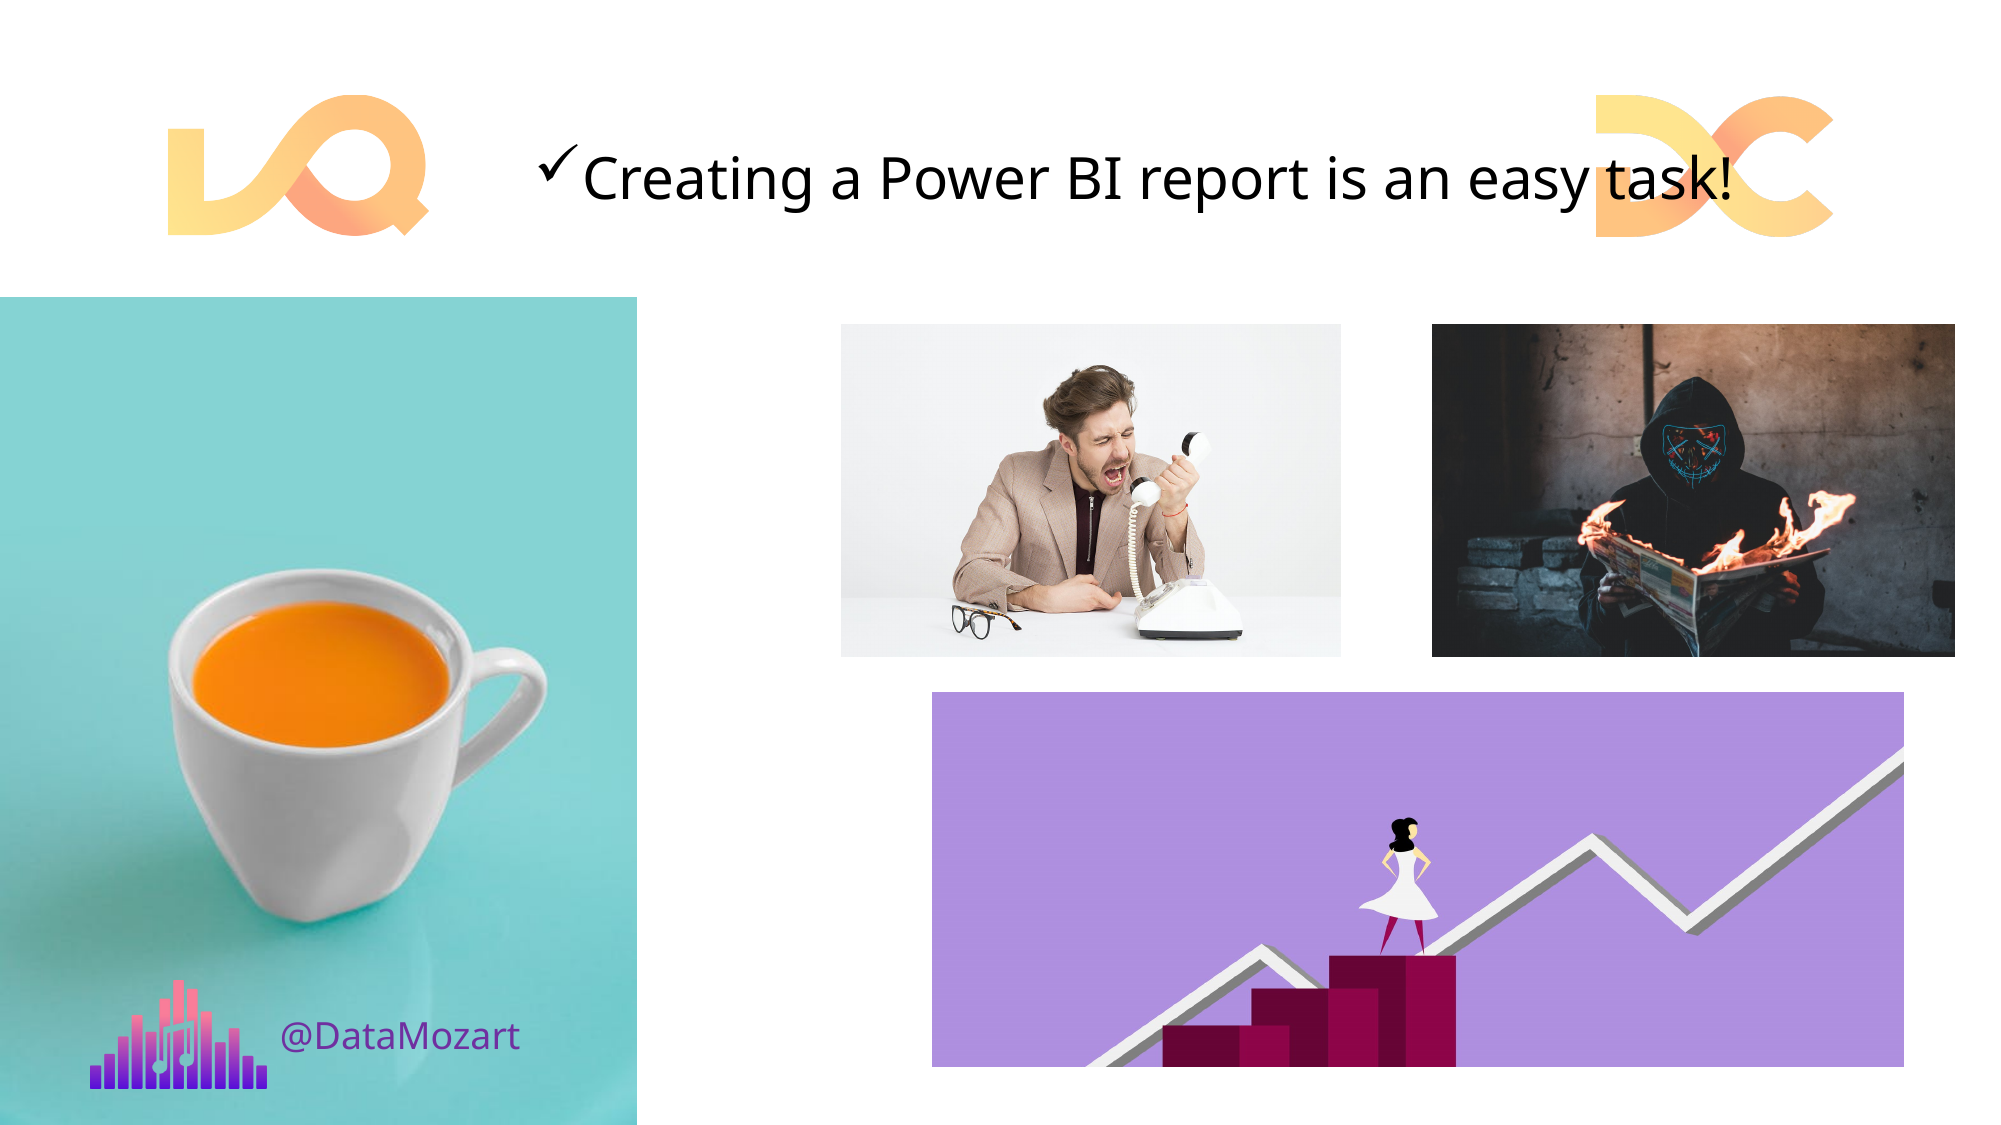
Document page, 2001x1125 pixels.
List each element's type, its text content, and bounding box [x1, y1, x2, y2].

picture [0, 297, 637, 1125]
picture [841, 324, 1341, 657]
picture [932, 692, 1904, 1067]
text_box Creating a Power BI report is an easy task! [519, 133, 1770, 219]
picture [1431, 324, 1955, 657]
